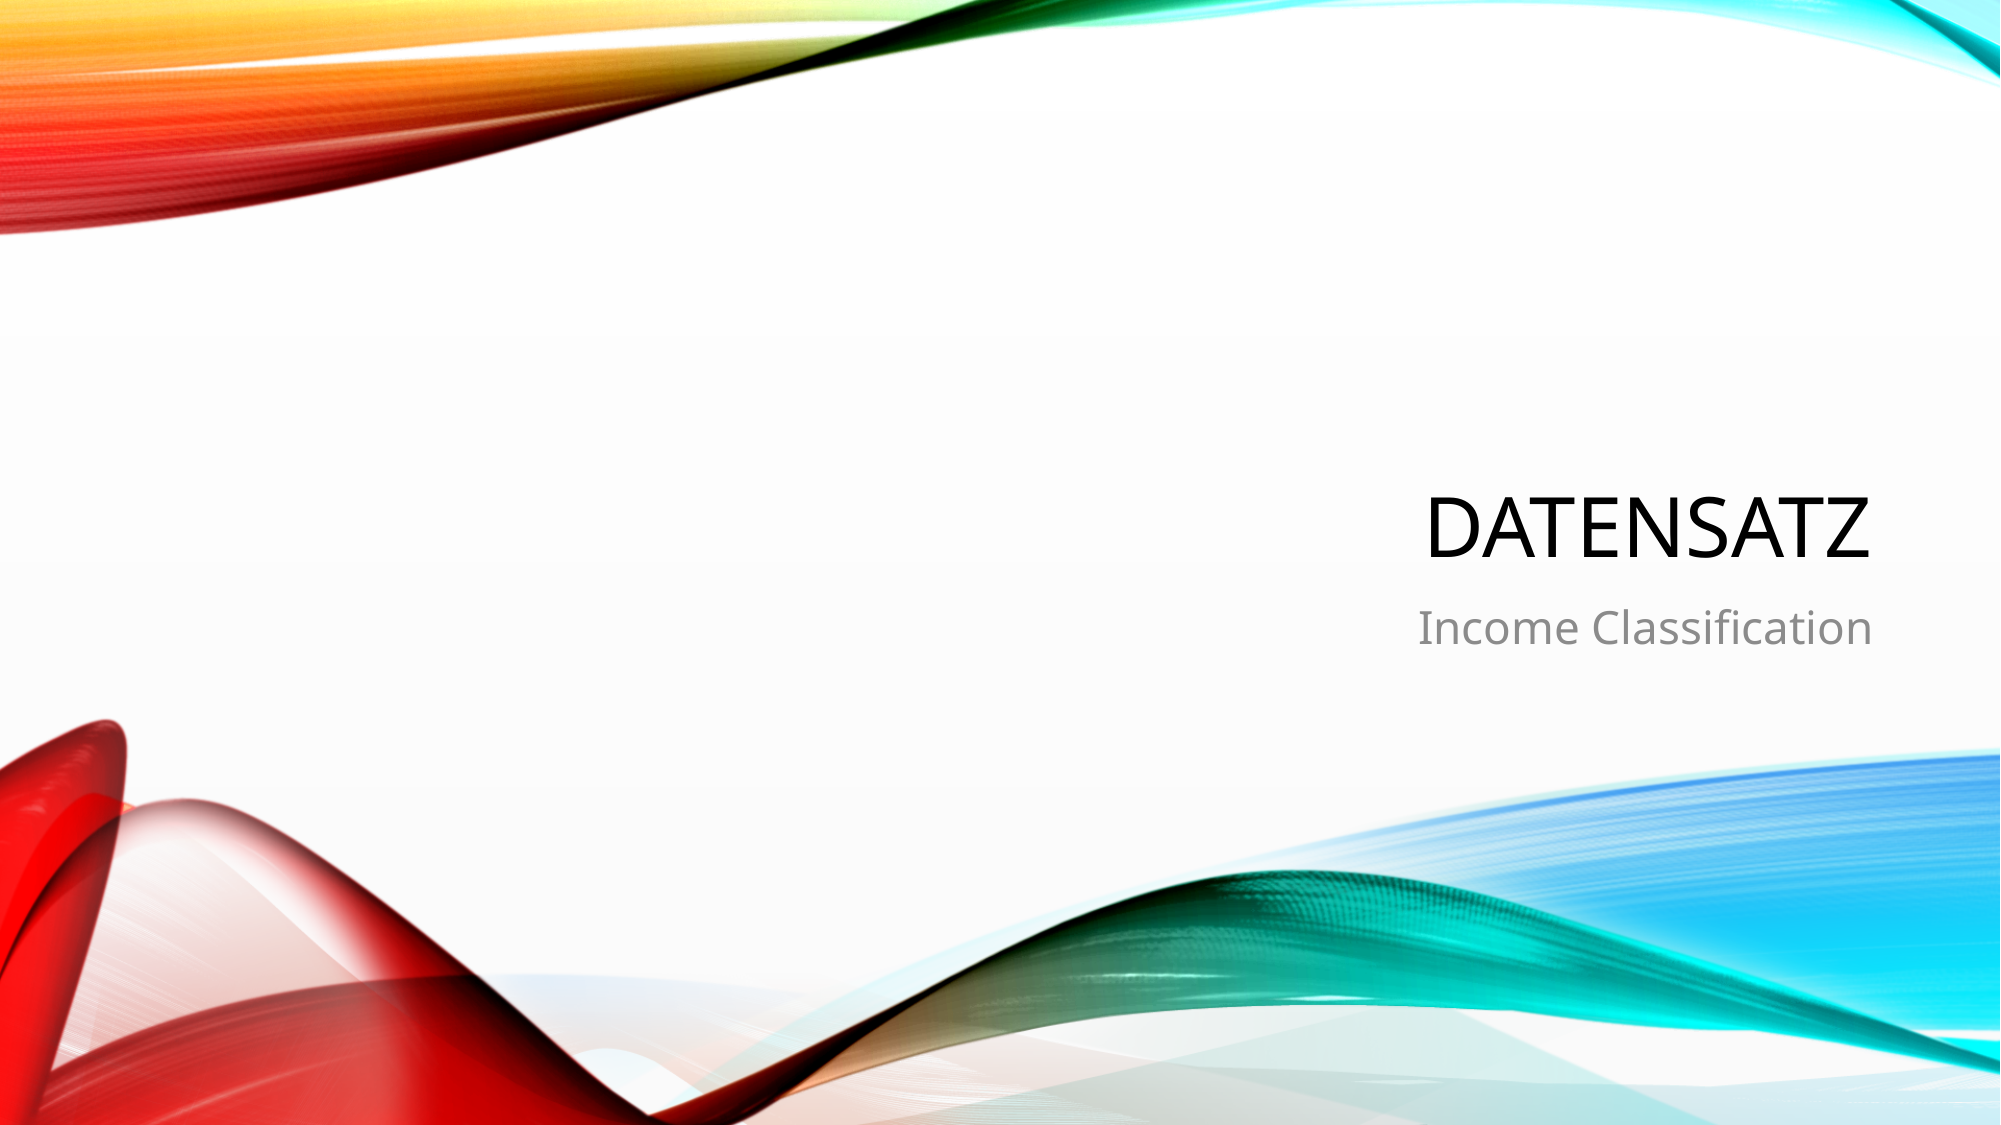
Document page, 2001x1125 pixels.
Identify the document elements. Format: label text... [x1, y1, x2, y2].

picture [0, 717, 2000, 1125]
title Datensatz [112, 123, 1888, 584]
picture [0, 0, 2000, 237]
list Income Classification [168, 597, 1889, 755]
